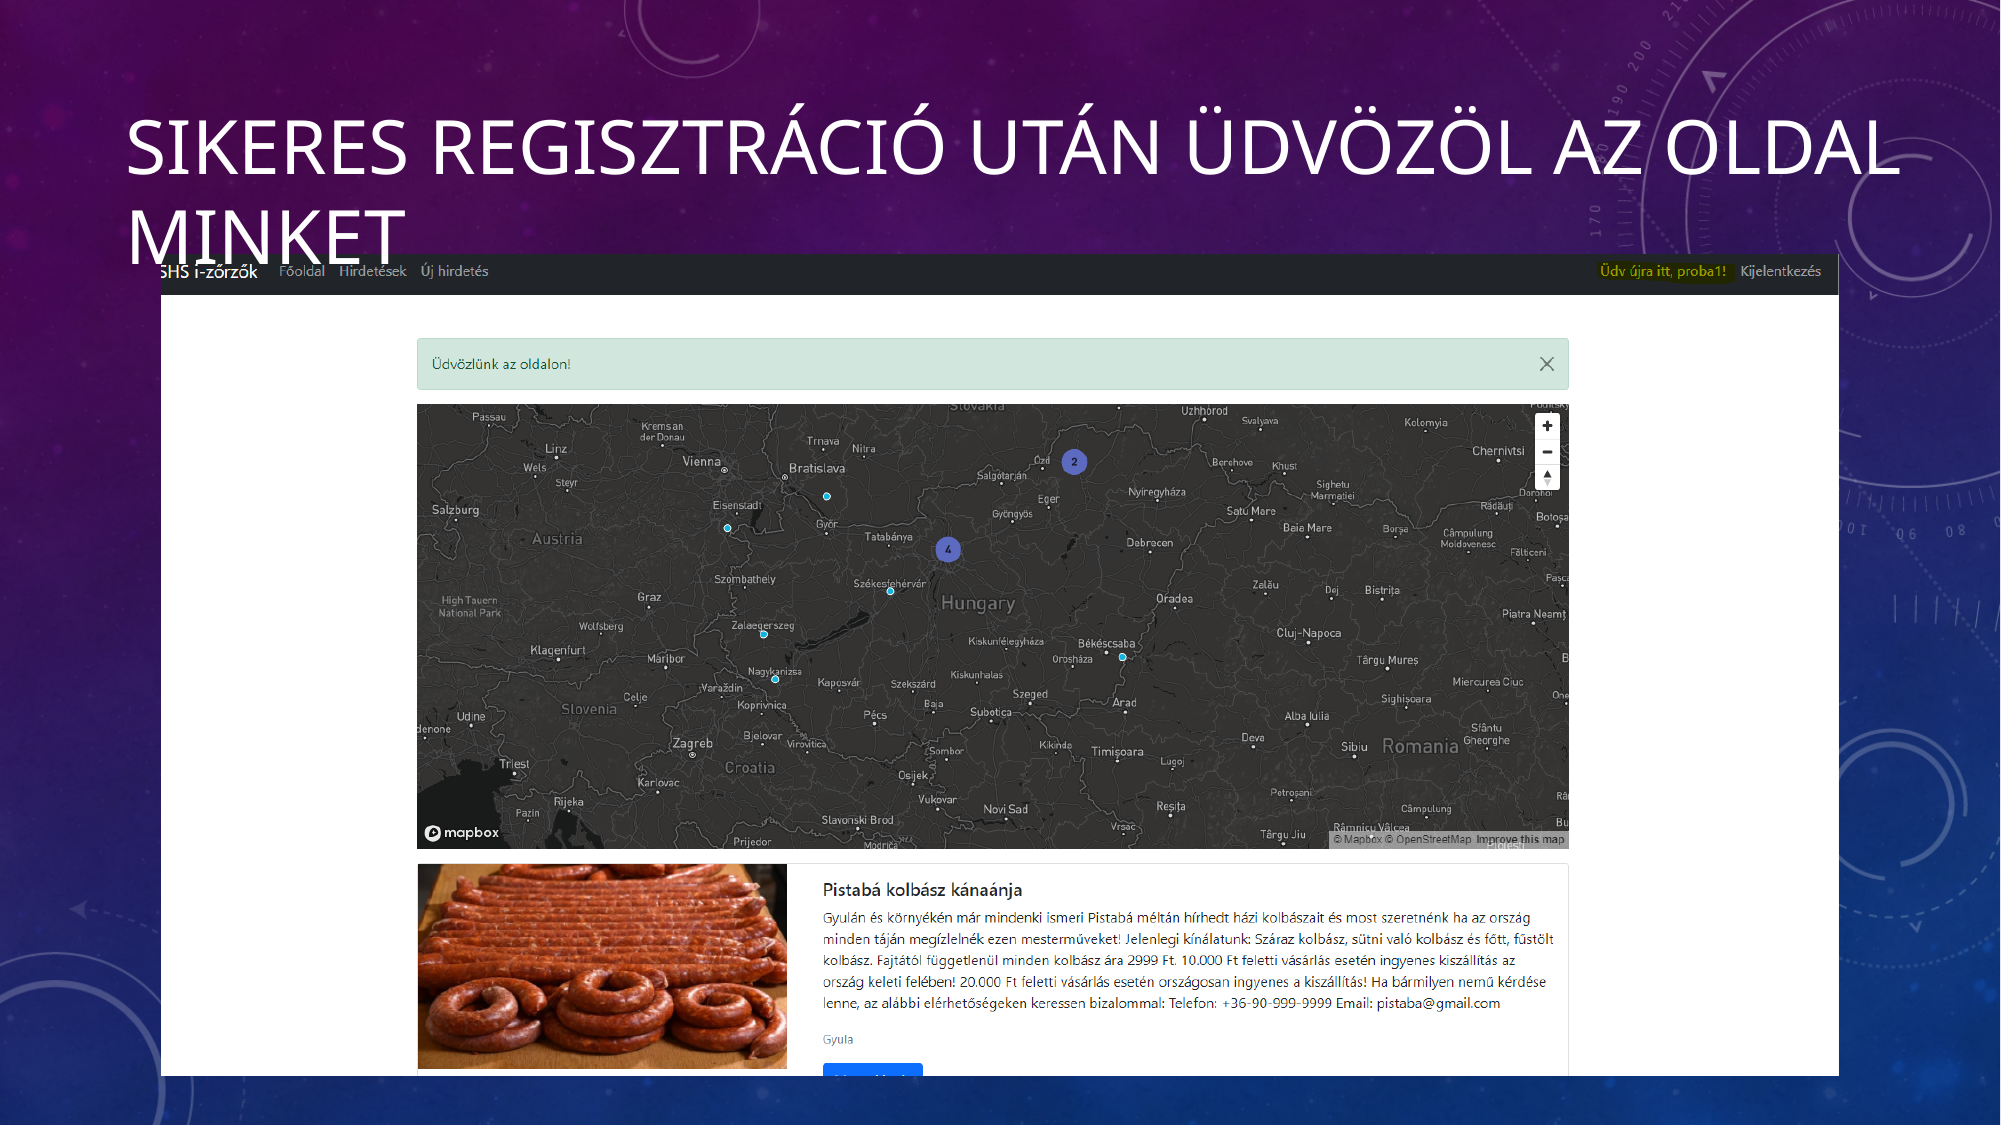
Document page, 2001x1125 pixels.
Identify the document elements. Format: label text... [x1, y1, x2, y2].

text_box Sikeres regisztráció után üdvözöl az oldal minket [110, 92, 2000, 287]
picture [0, 0, 2001, 1125]
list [161, 254, 1839, 1076]
